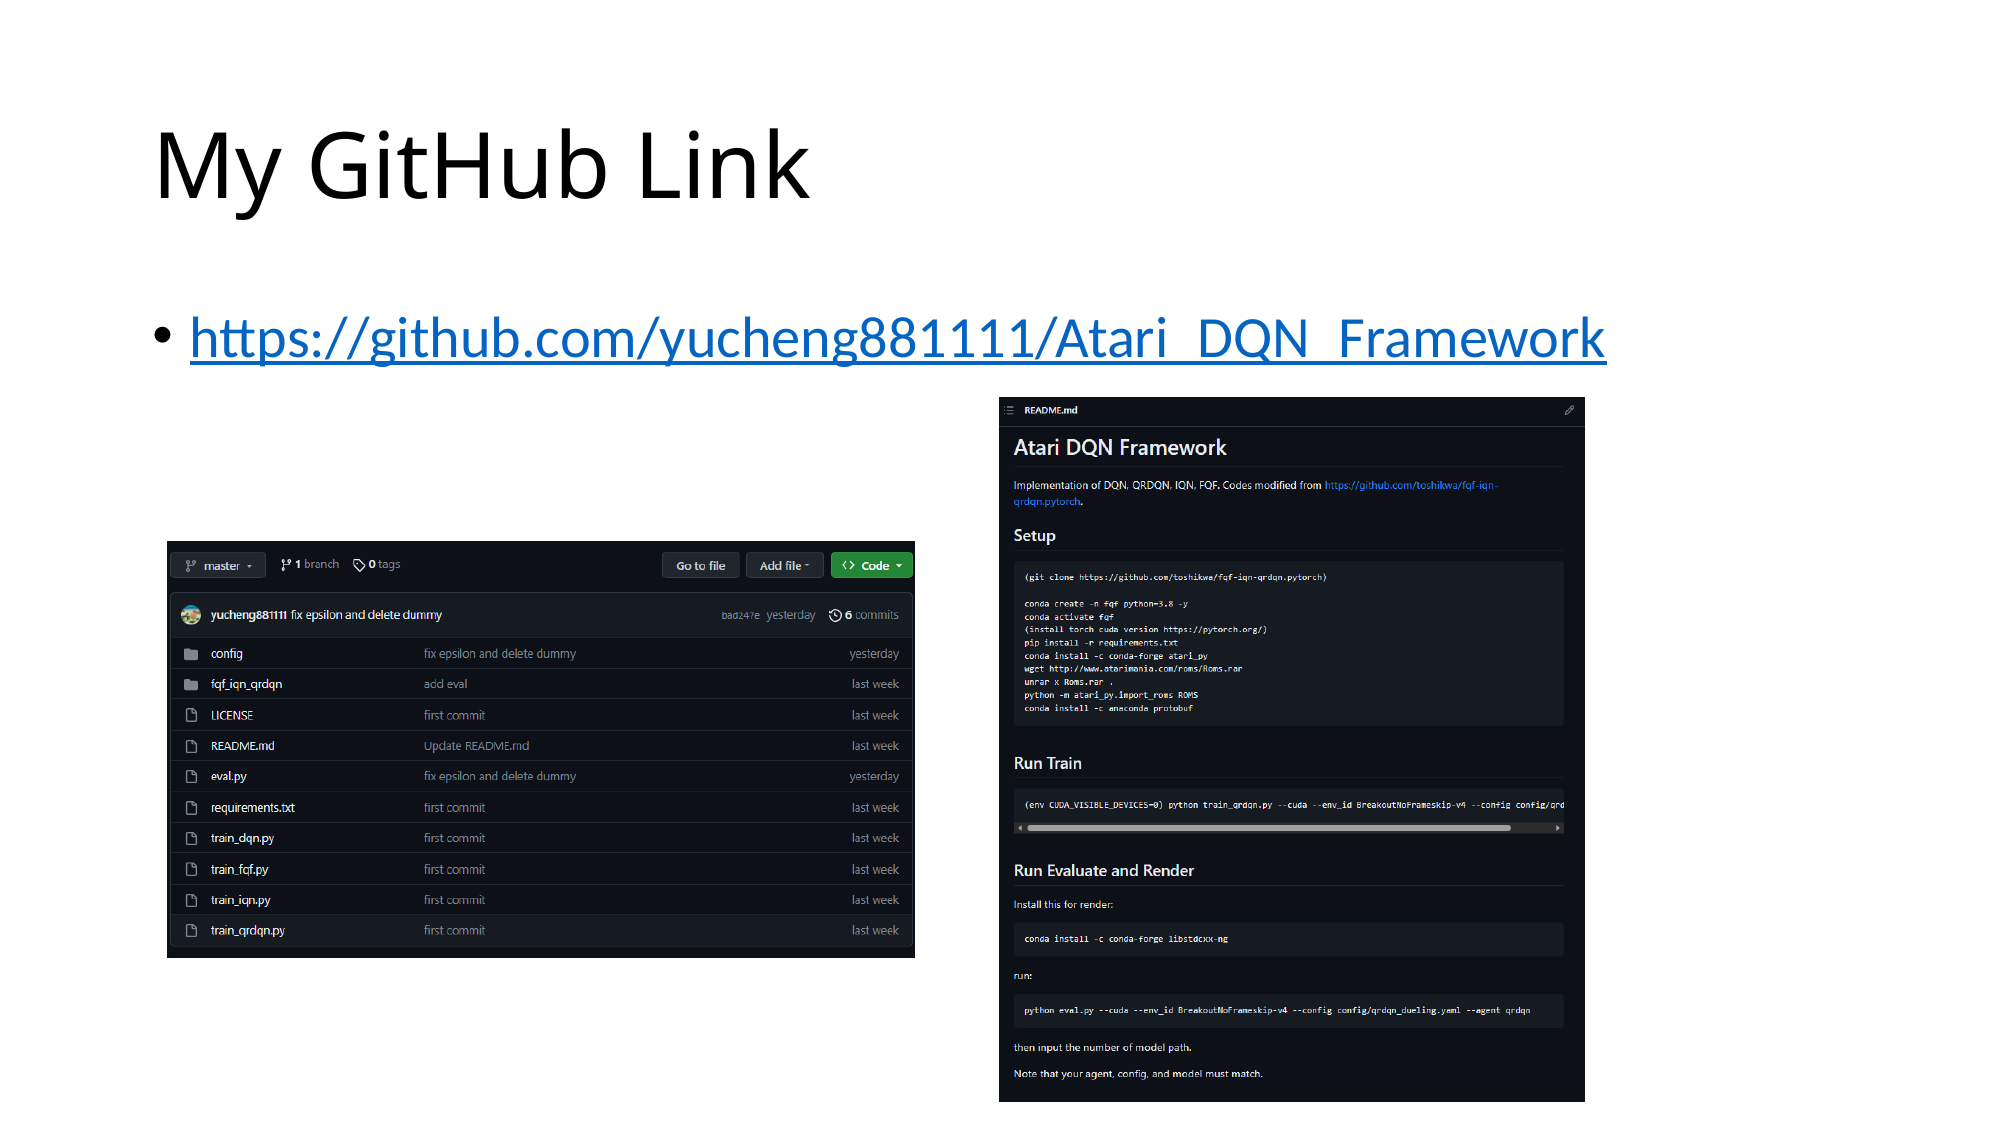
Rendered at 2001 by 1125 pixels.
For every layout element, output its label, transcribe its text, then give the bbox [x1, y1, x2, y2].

list https://github.com/yucheng881111/Atari_DQN_Framework [137, 299, 1863, 1014]
title My GitHub Link [137, 59, 1863, 278]
picture [167, 541, 915, 958]
picture [999, 397, 1585, 1102]
